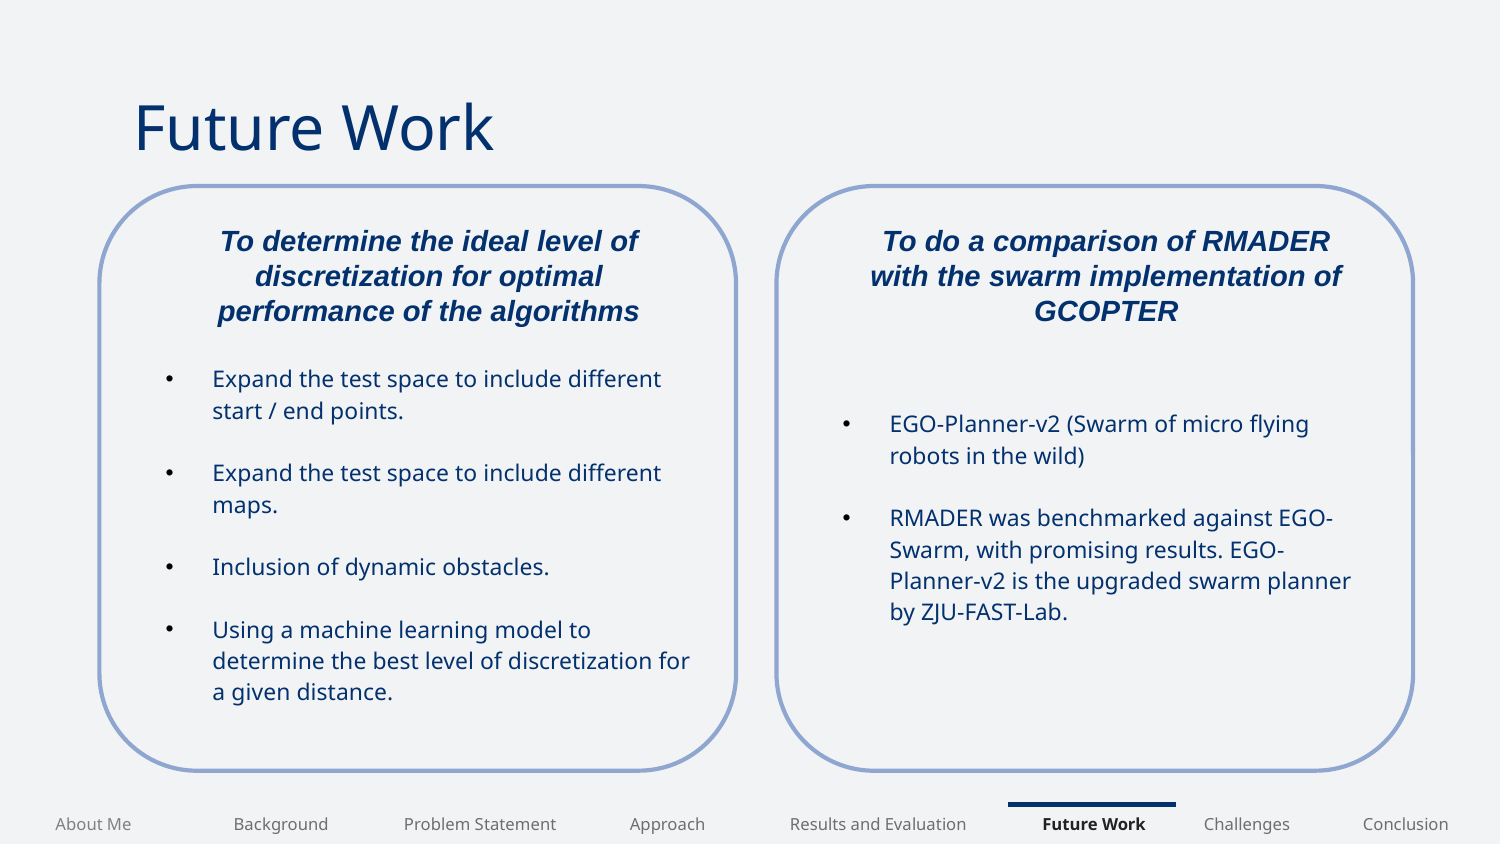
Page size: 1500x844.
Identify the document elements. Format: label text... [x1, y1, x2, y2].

text_box Expand the test space to include different start / end points. Expand the test space to include different maps. Inclusion of dynamic obstacles. Using a machine learning model to determine the best level of discretization for a given distance. [97, 183, 739, 773]
text_box To determine the ideal level of discretization for optimal performance of the algorithms [139, 214, 696, 335]
text_box EGO-Planner-v2 (Swarm of micro flying robots in the wild) RMADER was benchmarked against EGO-Swarm, with promising results. EGO-Planner-v2 is the upgraded swarm planner by ZJU-FAST-Lab. [774, 183, 1416, 773]
text_box To do a comparison of RMADER with the swarm implementation of GCOPTER [816, 214, 1373, 335]
title Future Work [118, 72, 1382, 167]
